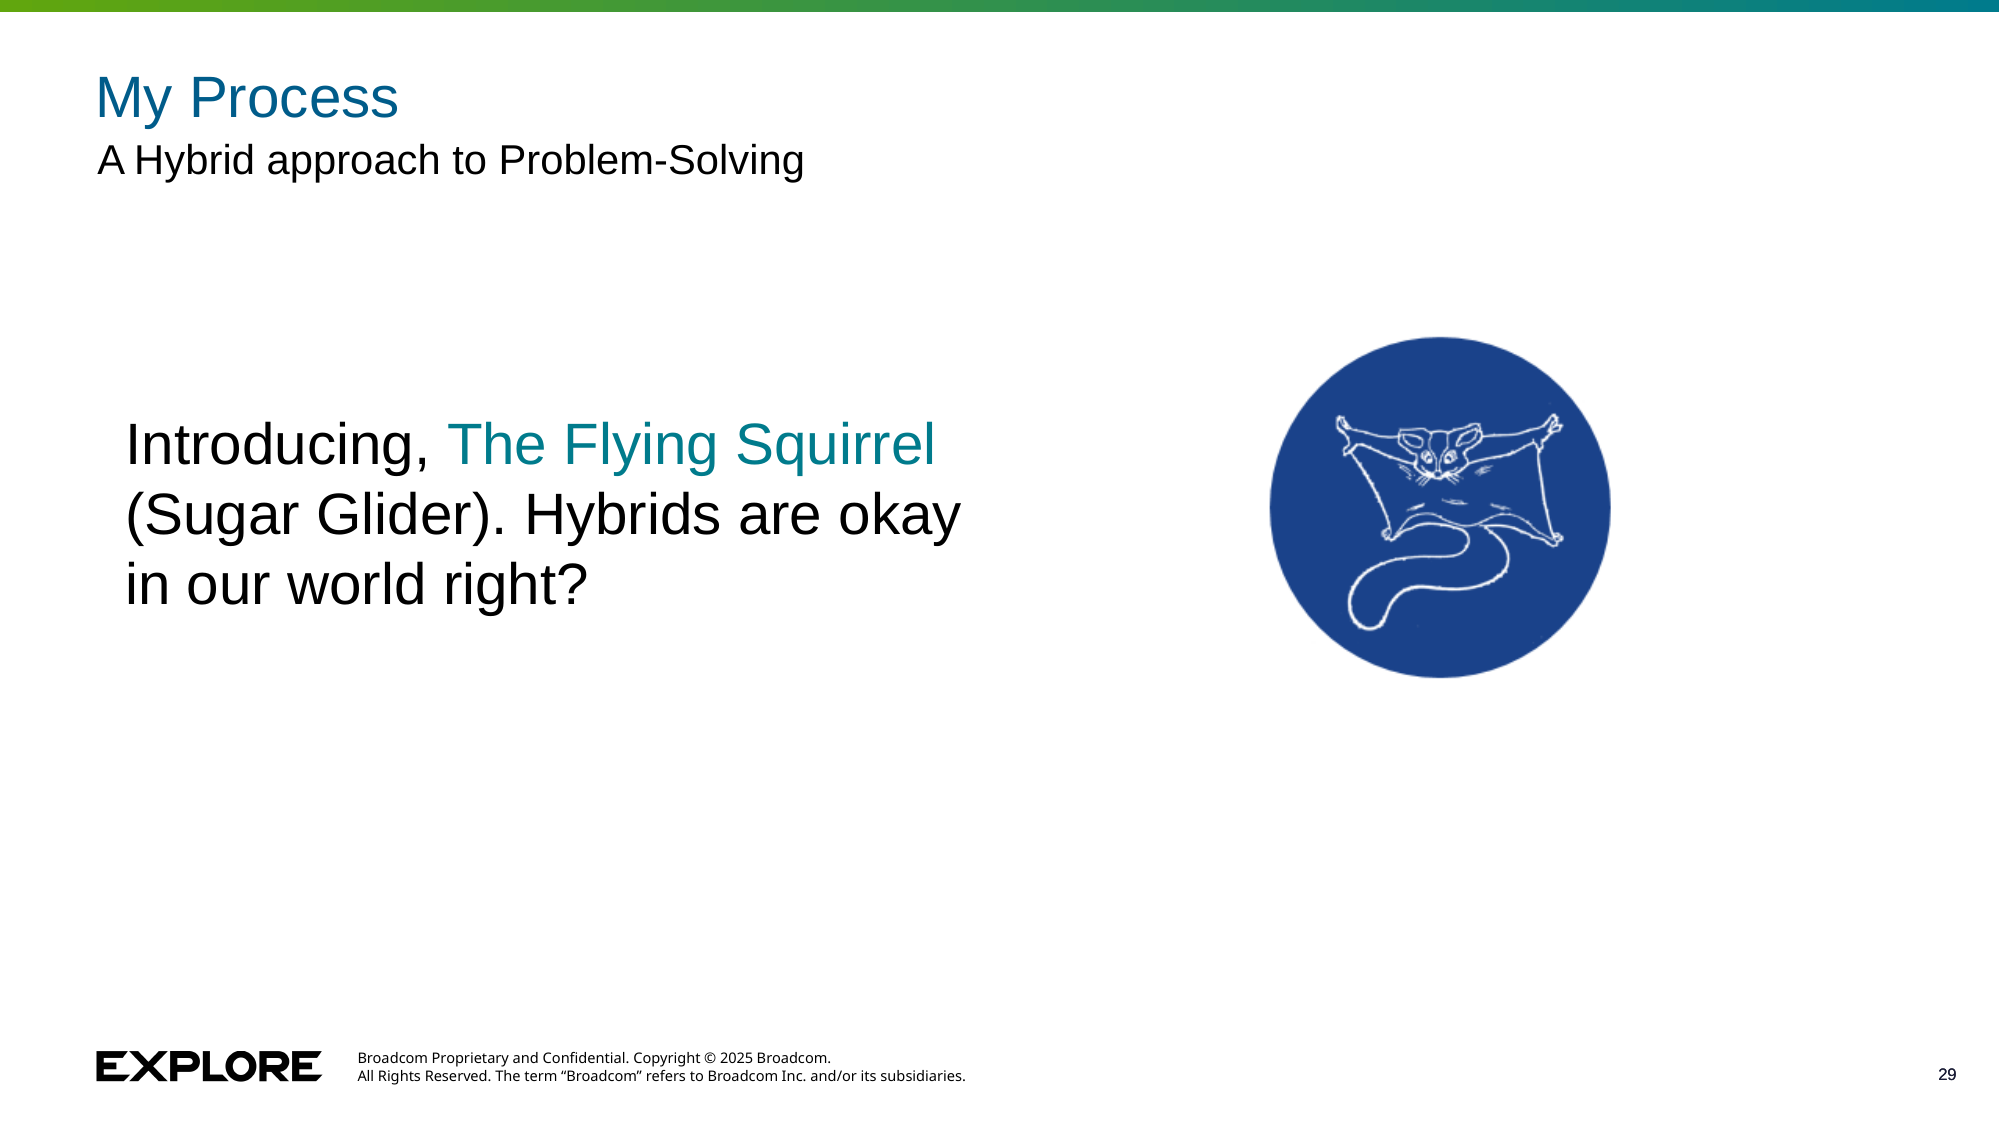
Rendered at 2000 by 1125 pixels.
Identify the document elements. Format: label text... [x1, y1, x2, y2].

picture [1230, 280, 1698, 697]
title My Process [95, 67, 1900, 131]
text_box Introducing, The Flying Squirrel (Sugar Glider). Hybrids are okay in our world right? [110, 398, 996, 624]
subtitle A Hybrid approach to Problem-Solving [97, 133, 1900, 174]
picture [96, 1051, 323, 1082]
